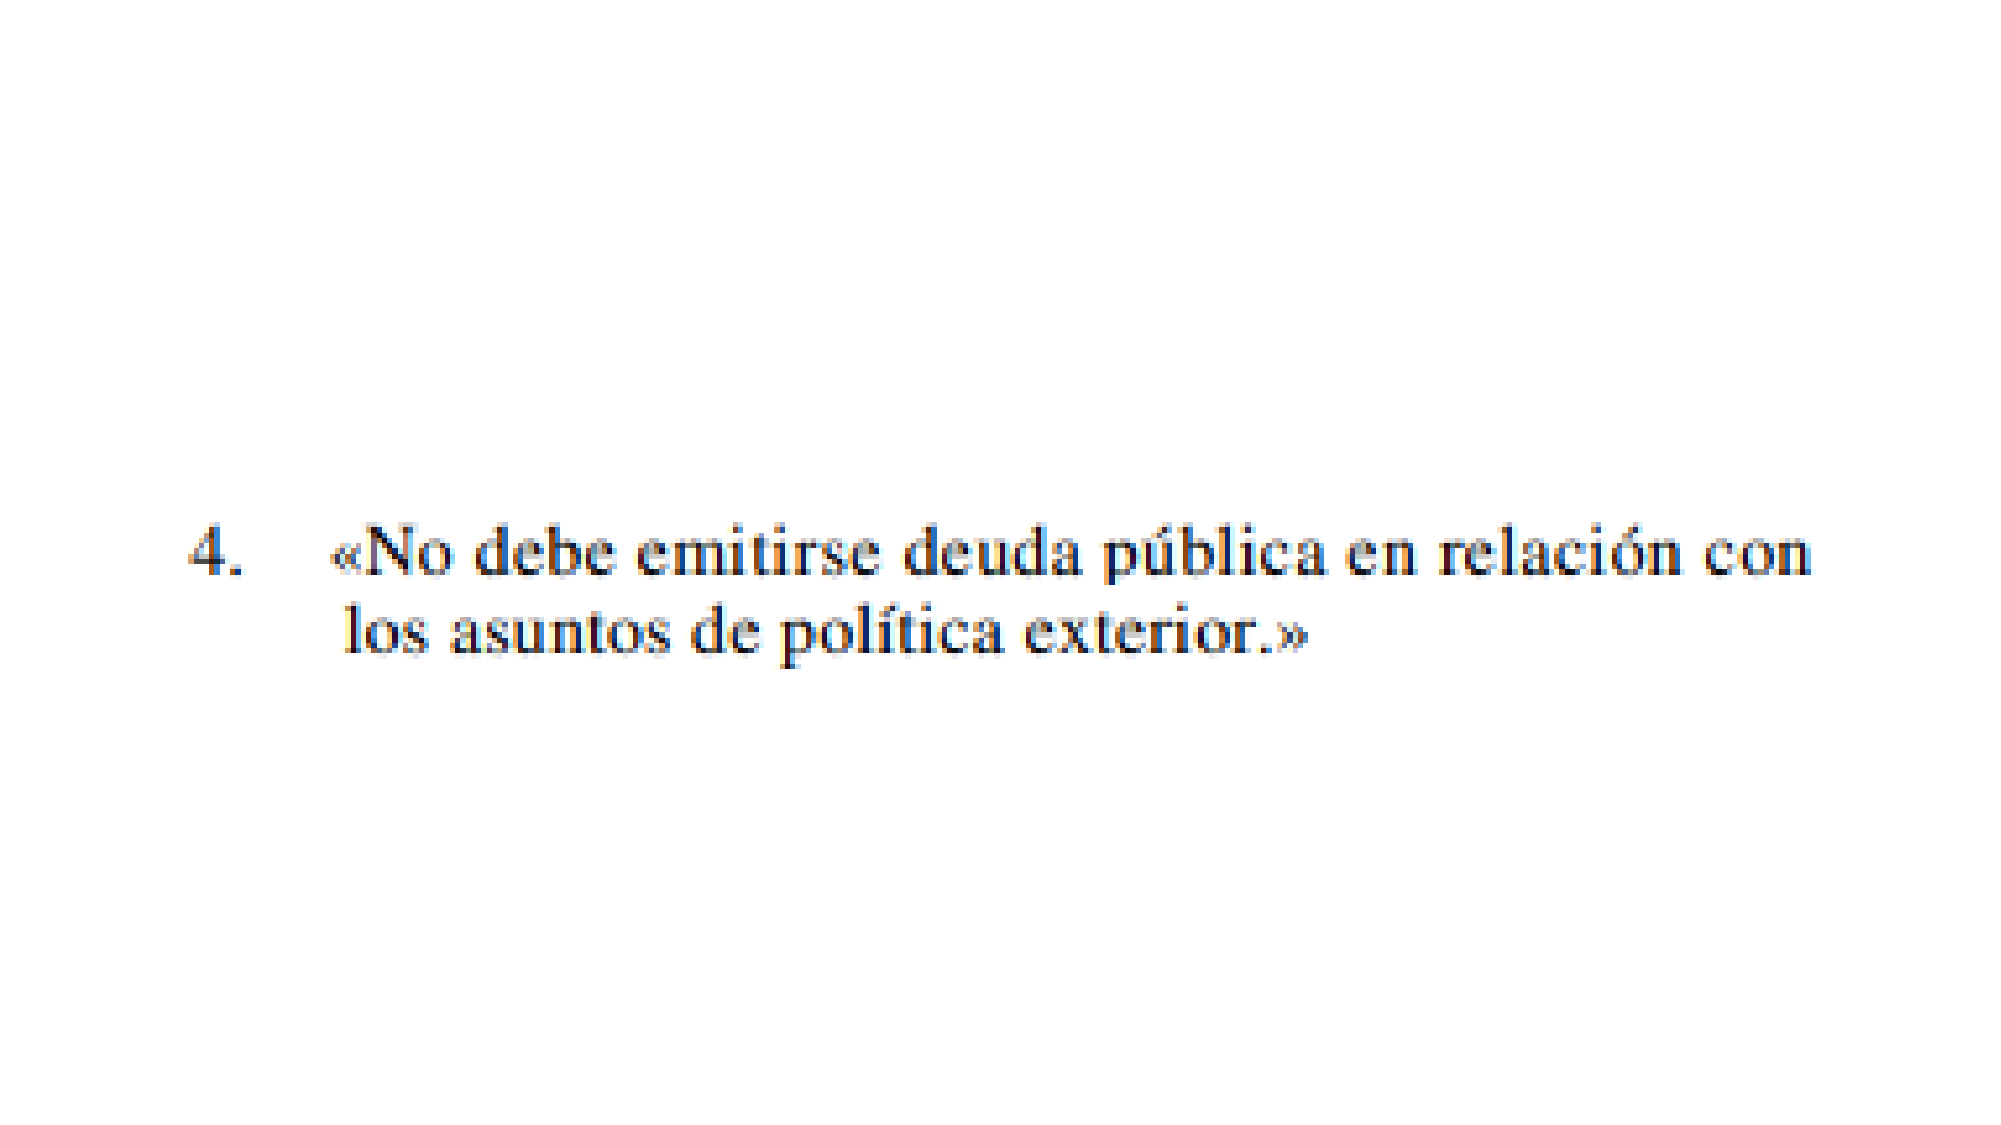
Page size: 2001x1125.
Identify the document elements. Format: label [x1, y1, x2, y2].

picture [126, 402, 1874, 722]
